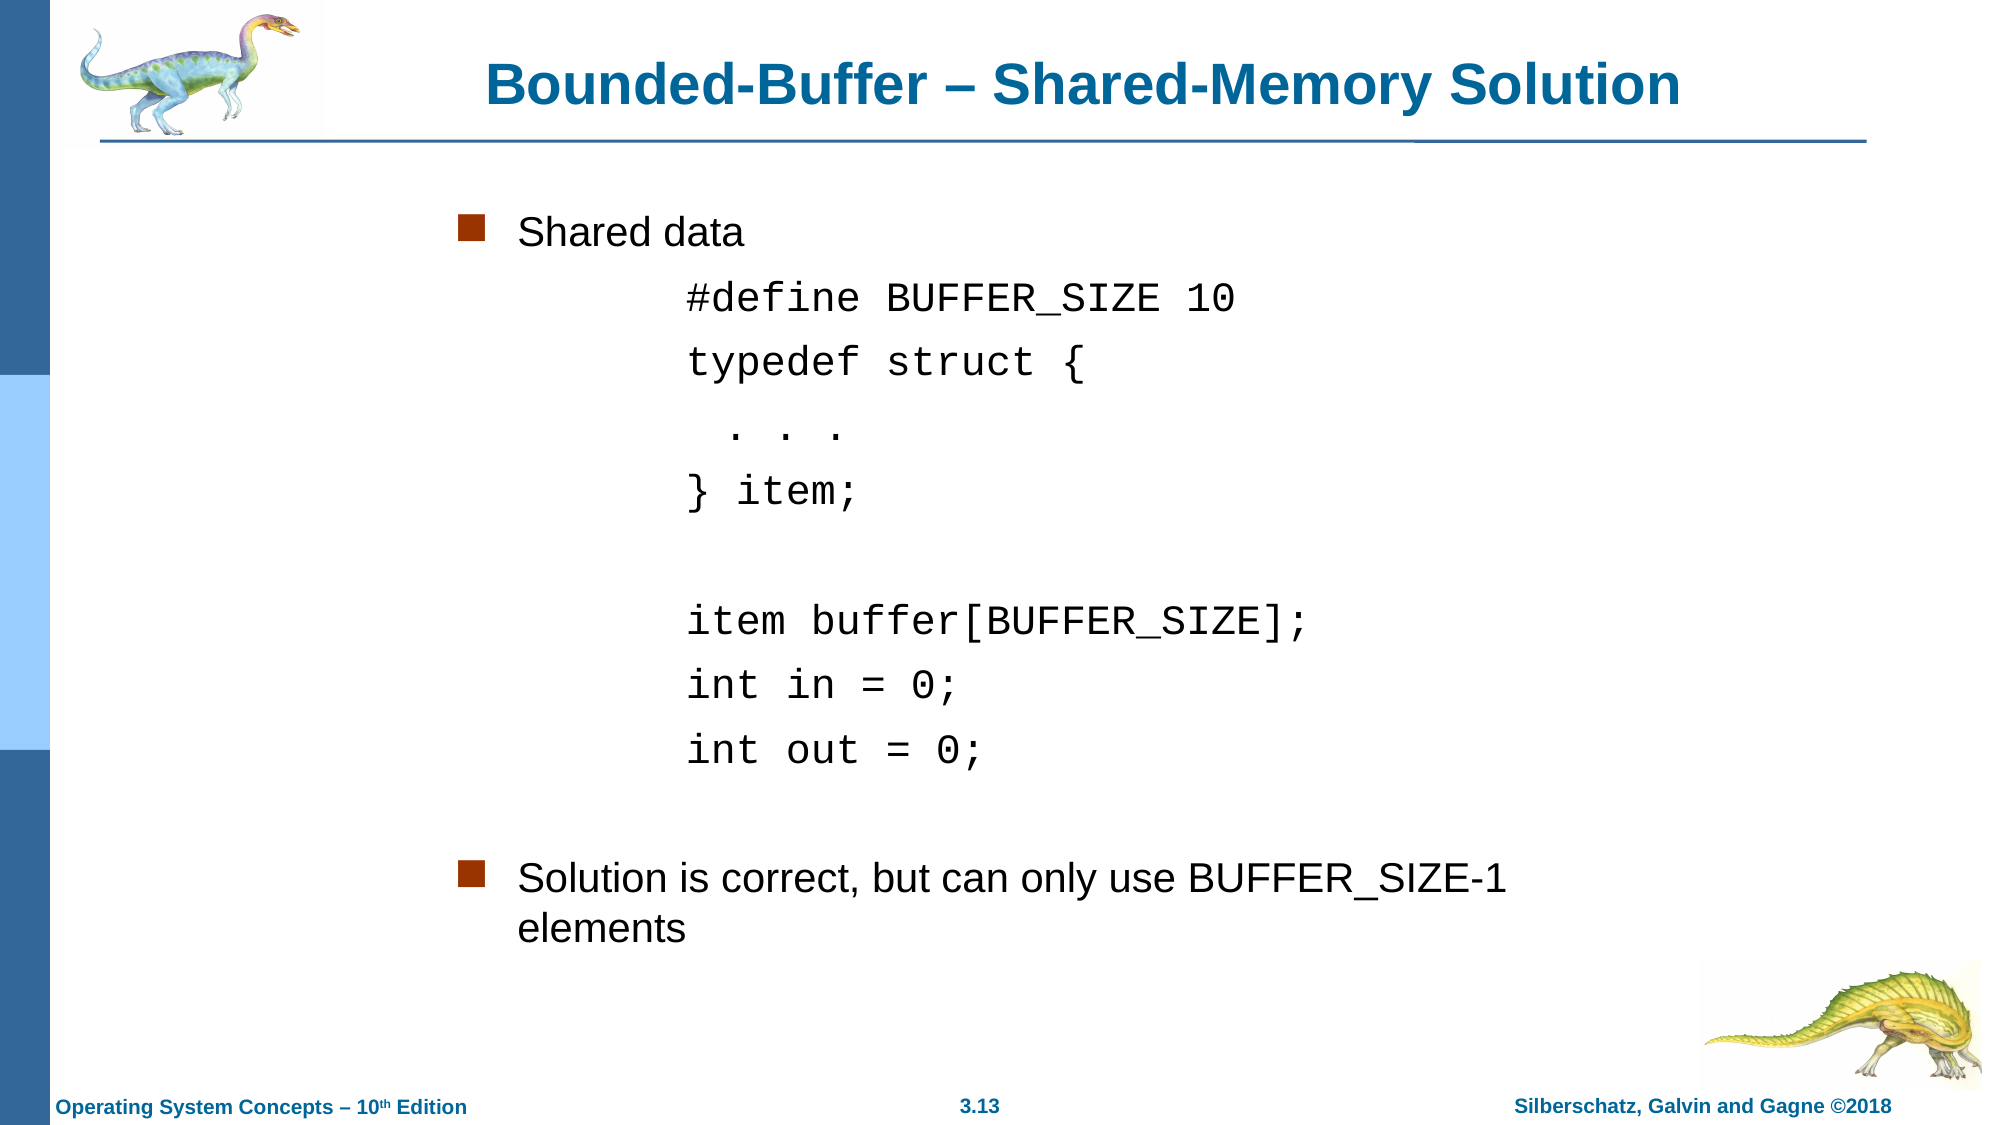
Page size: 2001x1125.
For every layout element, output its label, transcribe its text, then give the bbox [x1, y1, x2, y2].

picture [1831, 1098, 1839, 1103]
title Bounded-Buffer – Shared-Memory Solution [421, 49, 1747, 125]
picture [62, 0, 324, 149]
list Shared data #define BUFFER_SIZE 10 typedef struct { . . . } item; item buffer[BUFFER_SIZE]; int in = 0; int out = 0; Solution is correct, but can only use BUFFER_SIZE-1 elements [446, 197, 1616, 969]
picture [1700, 959, 1982, 1090]
